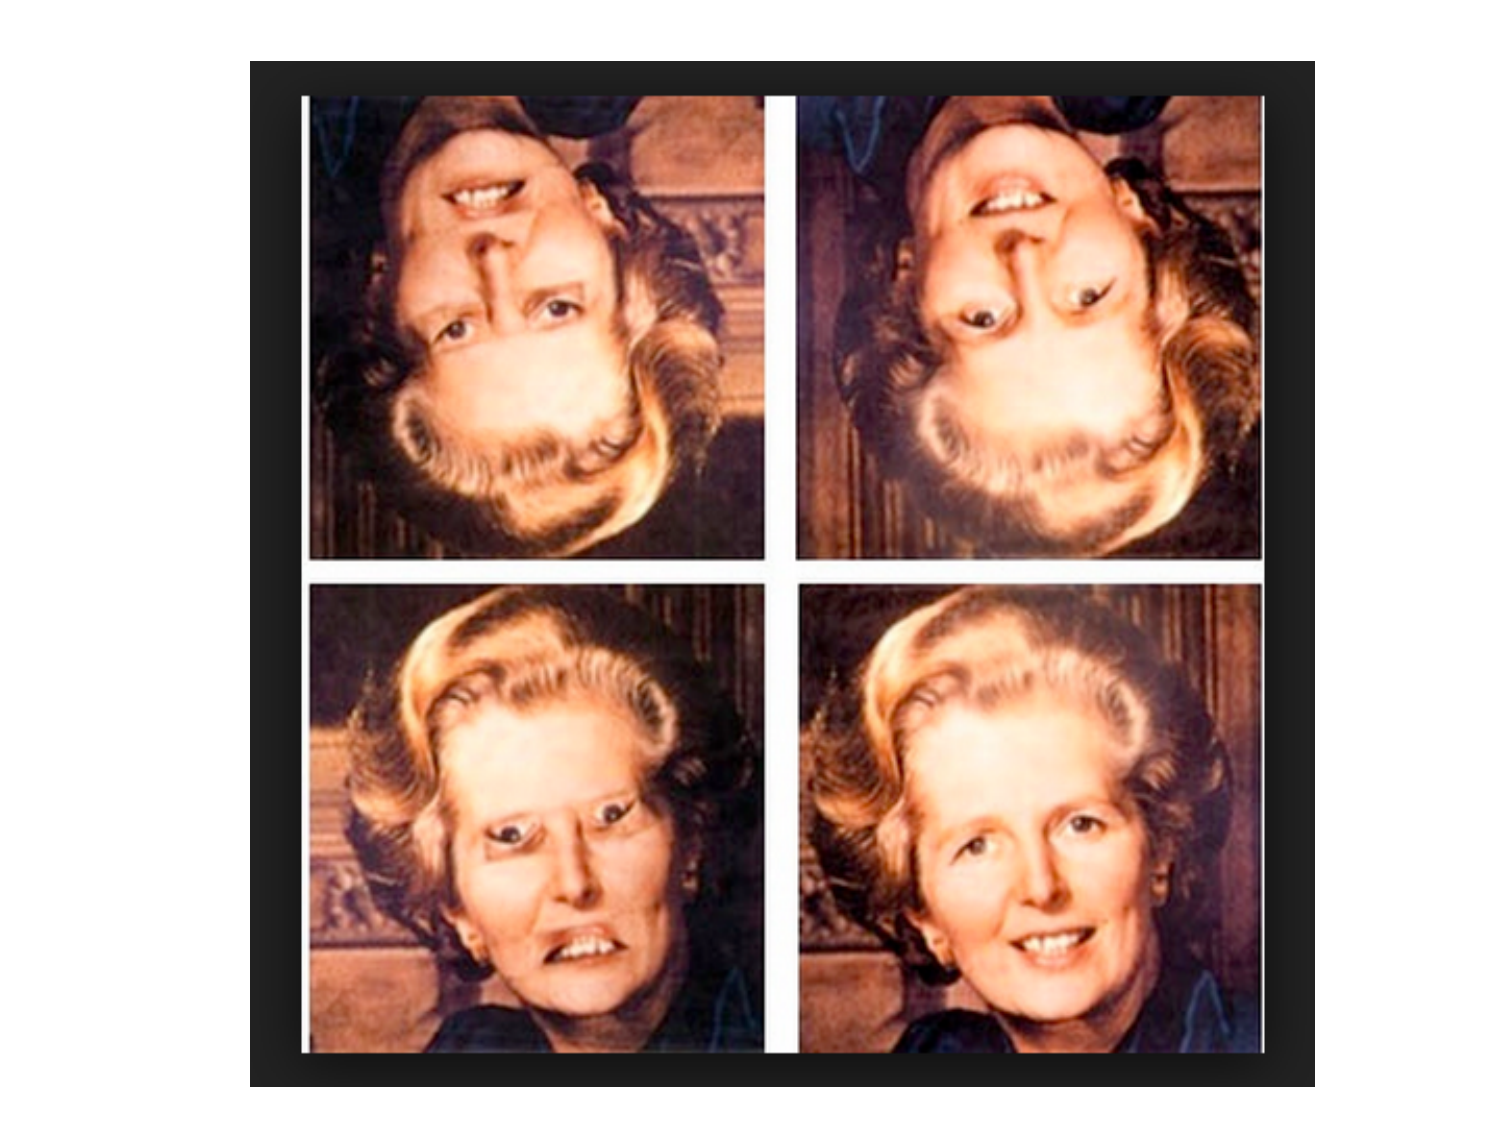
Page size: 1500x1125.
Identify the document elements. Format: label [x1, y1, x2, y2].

picture [250, 61, 1316, 1088]
